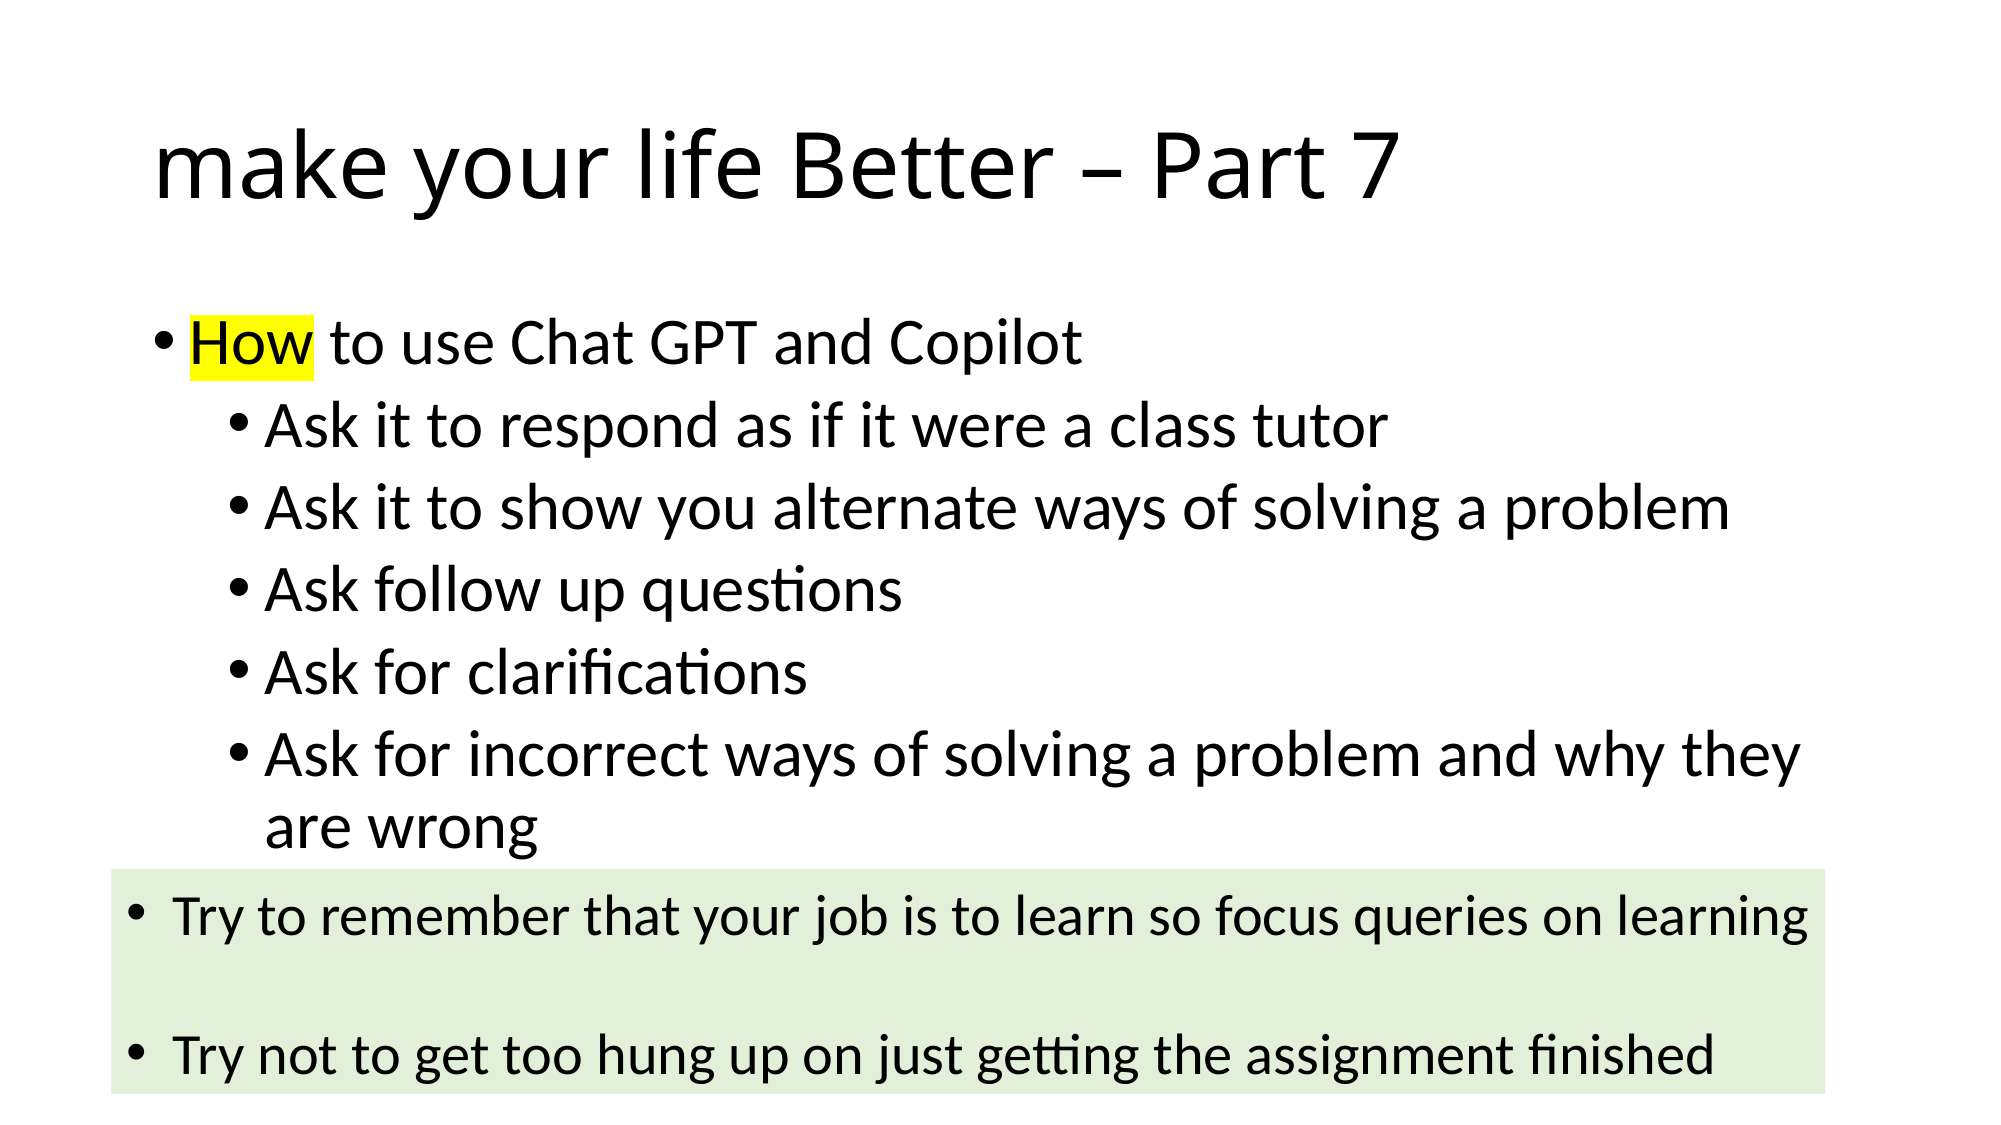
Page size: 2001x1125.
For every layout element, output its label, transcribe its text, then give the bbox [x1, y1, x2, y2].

title make your life Better – Part 7 [137, 59, 1863, 278]
list How to use Chat GPT and Copilot Ask it to respond as if it were a class tutor Ask it to show you alternate ways of solving a problem Ask follow up questions Ask for clarifications Ask for incorrect ways of solving a problem and why they are wrong [137, 299, 1863, 1125]
text_box Try to remember that your job is to learn so focus queries on learning Try not to get too hung up on just getting the assignment finished [111, 869, 1826, 1094]
